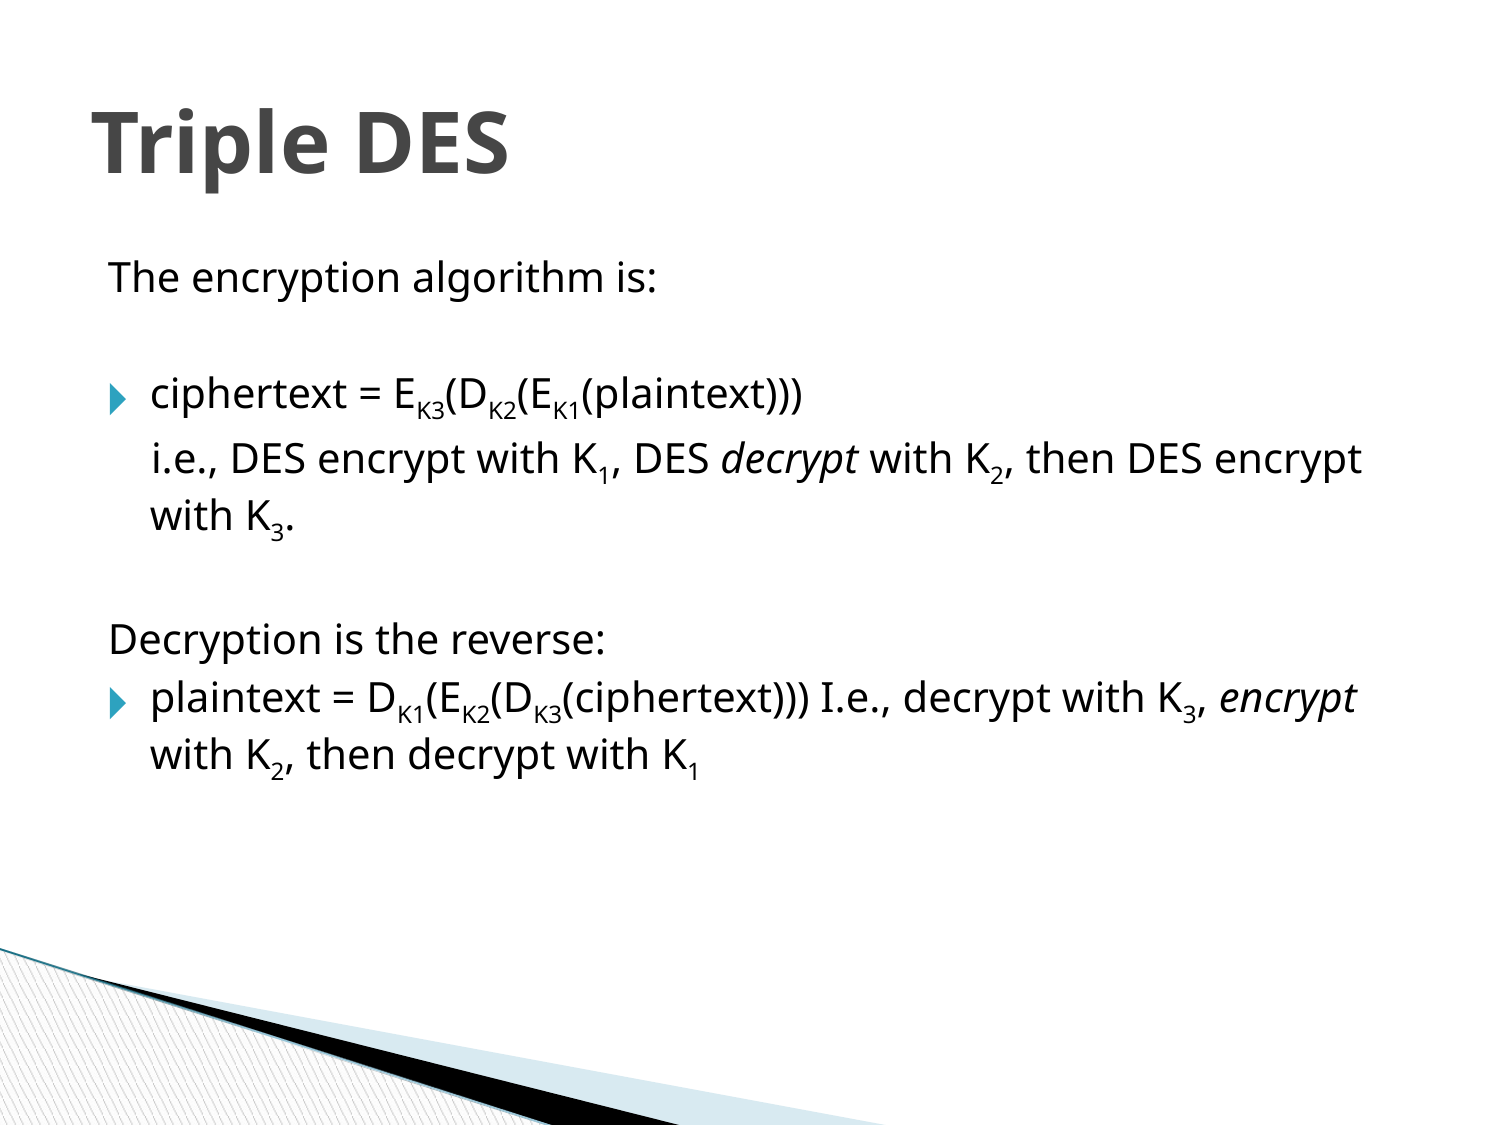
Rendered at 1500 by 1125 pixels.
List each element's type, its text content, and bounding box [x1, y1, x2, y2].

picture [0, 947, 559, 1125]
list The encryption algorithm is: ciphertext = EK3(DK2(EK1(plaintext))) i.e., DES encrypt with K1, DES decrypt with K2, then DES encrypt with K3. Decryption is the reverse: plaintext = DK1(EK2(DK3(ciphertext))) I.e., decrypt with K3, encrypt with K2, then decrypt with K1 [75, 242, 1425, 986]
title Triple DES [75, 45, 1425, 233]
